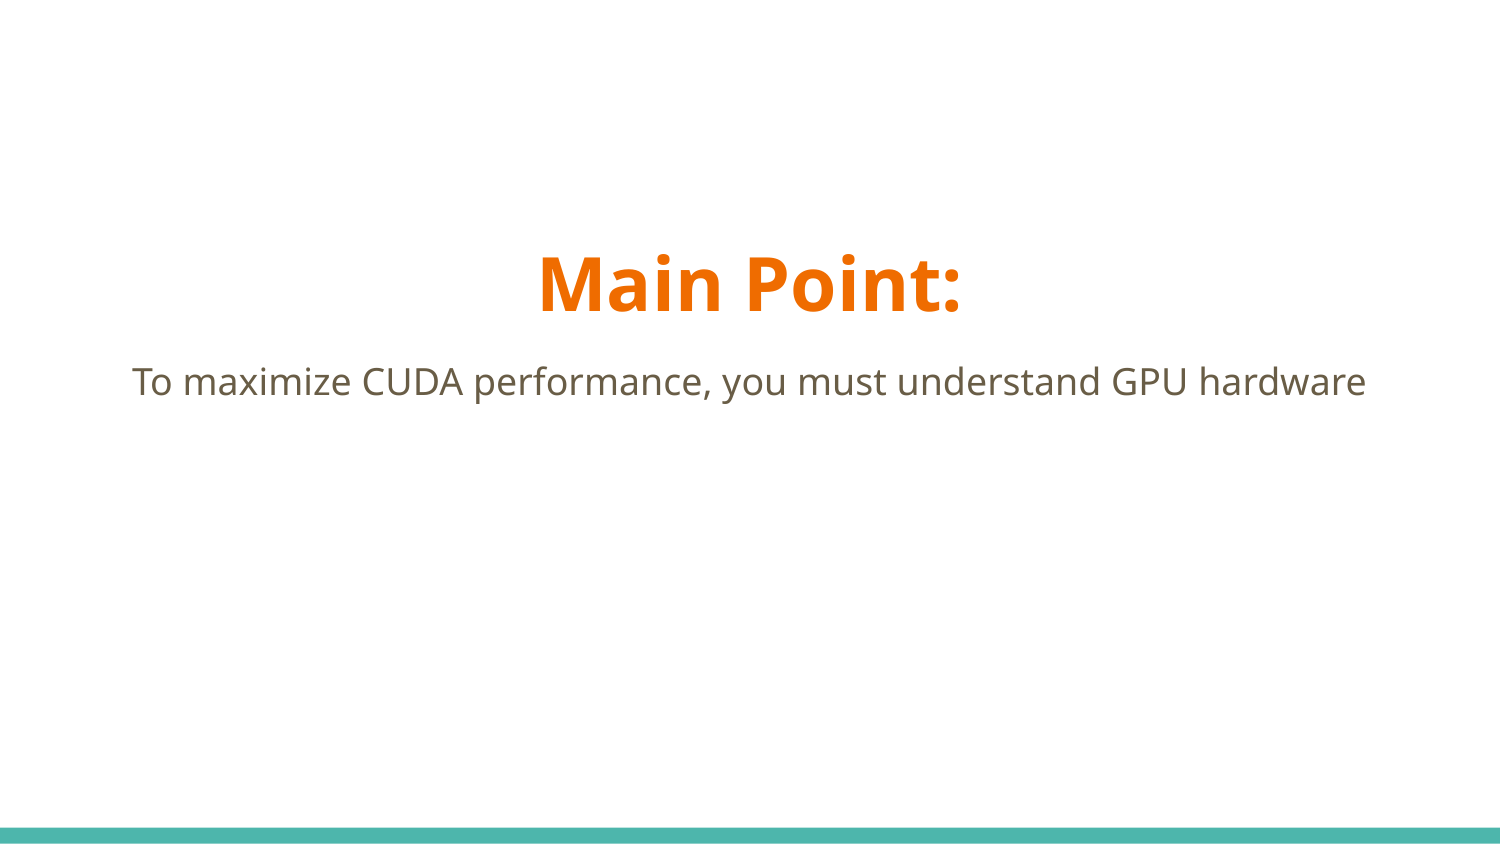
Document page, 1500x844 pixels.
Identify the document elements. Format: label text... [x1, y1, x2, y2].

list Main Point: To maximize CUDA performance, you must understand GPU hardware [51, 207, 1449, 750]
